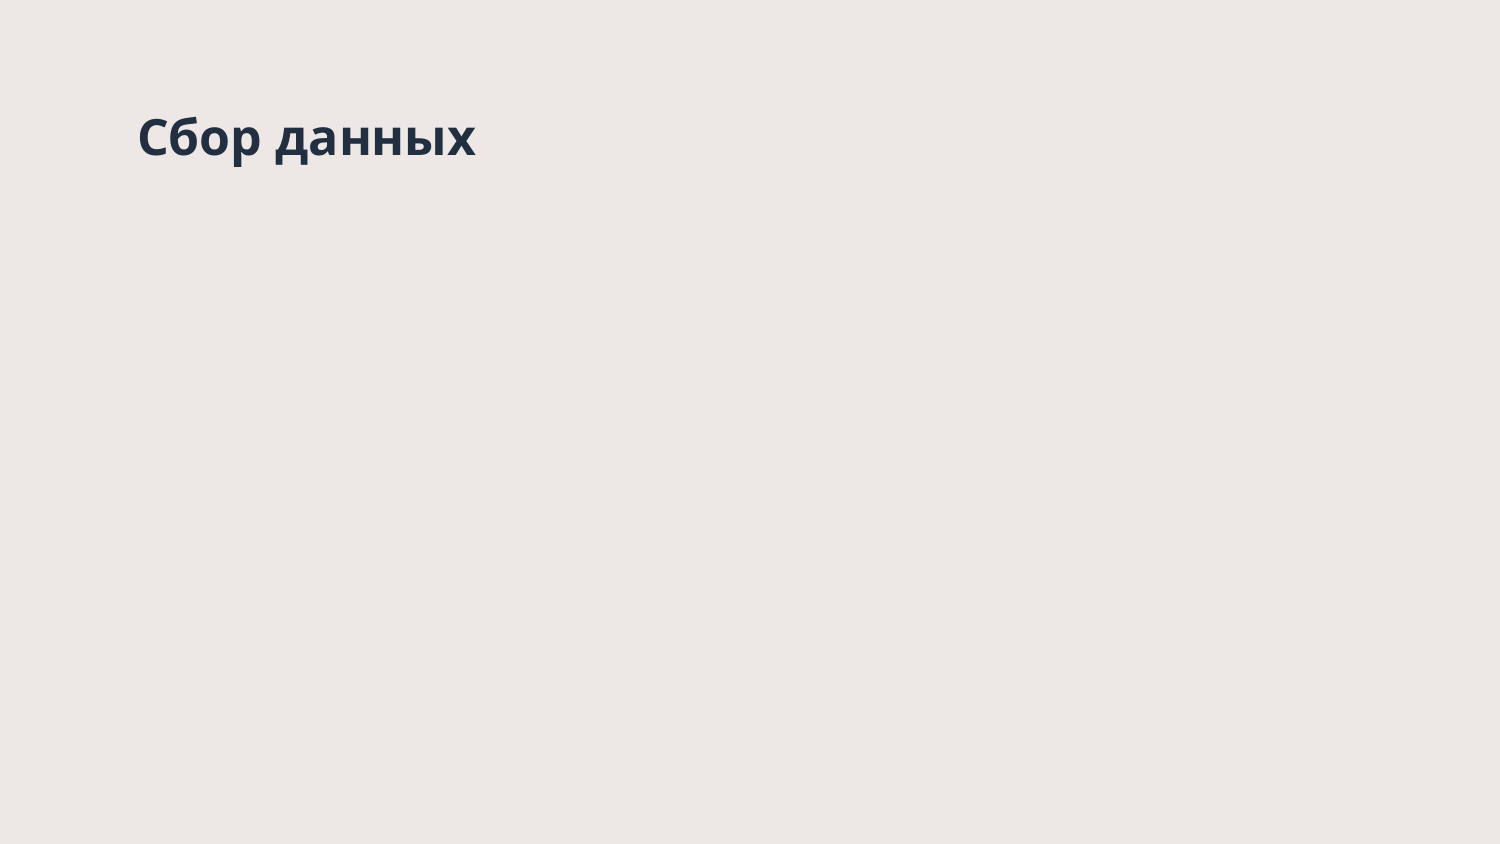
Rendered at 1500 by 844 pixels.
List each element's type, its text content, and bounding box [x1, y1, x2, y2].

title Сбор данных [122, 90, 643, 243]
